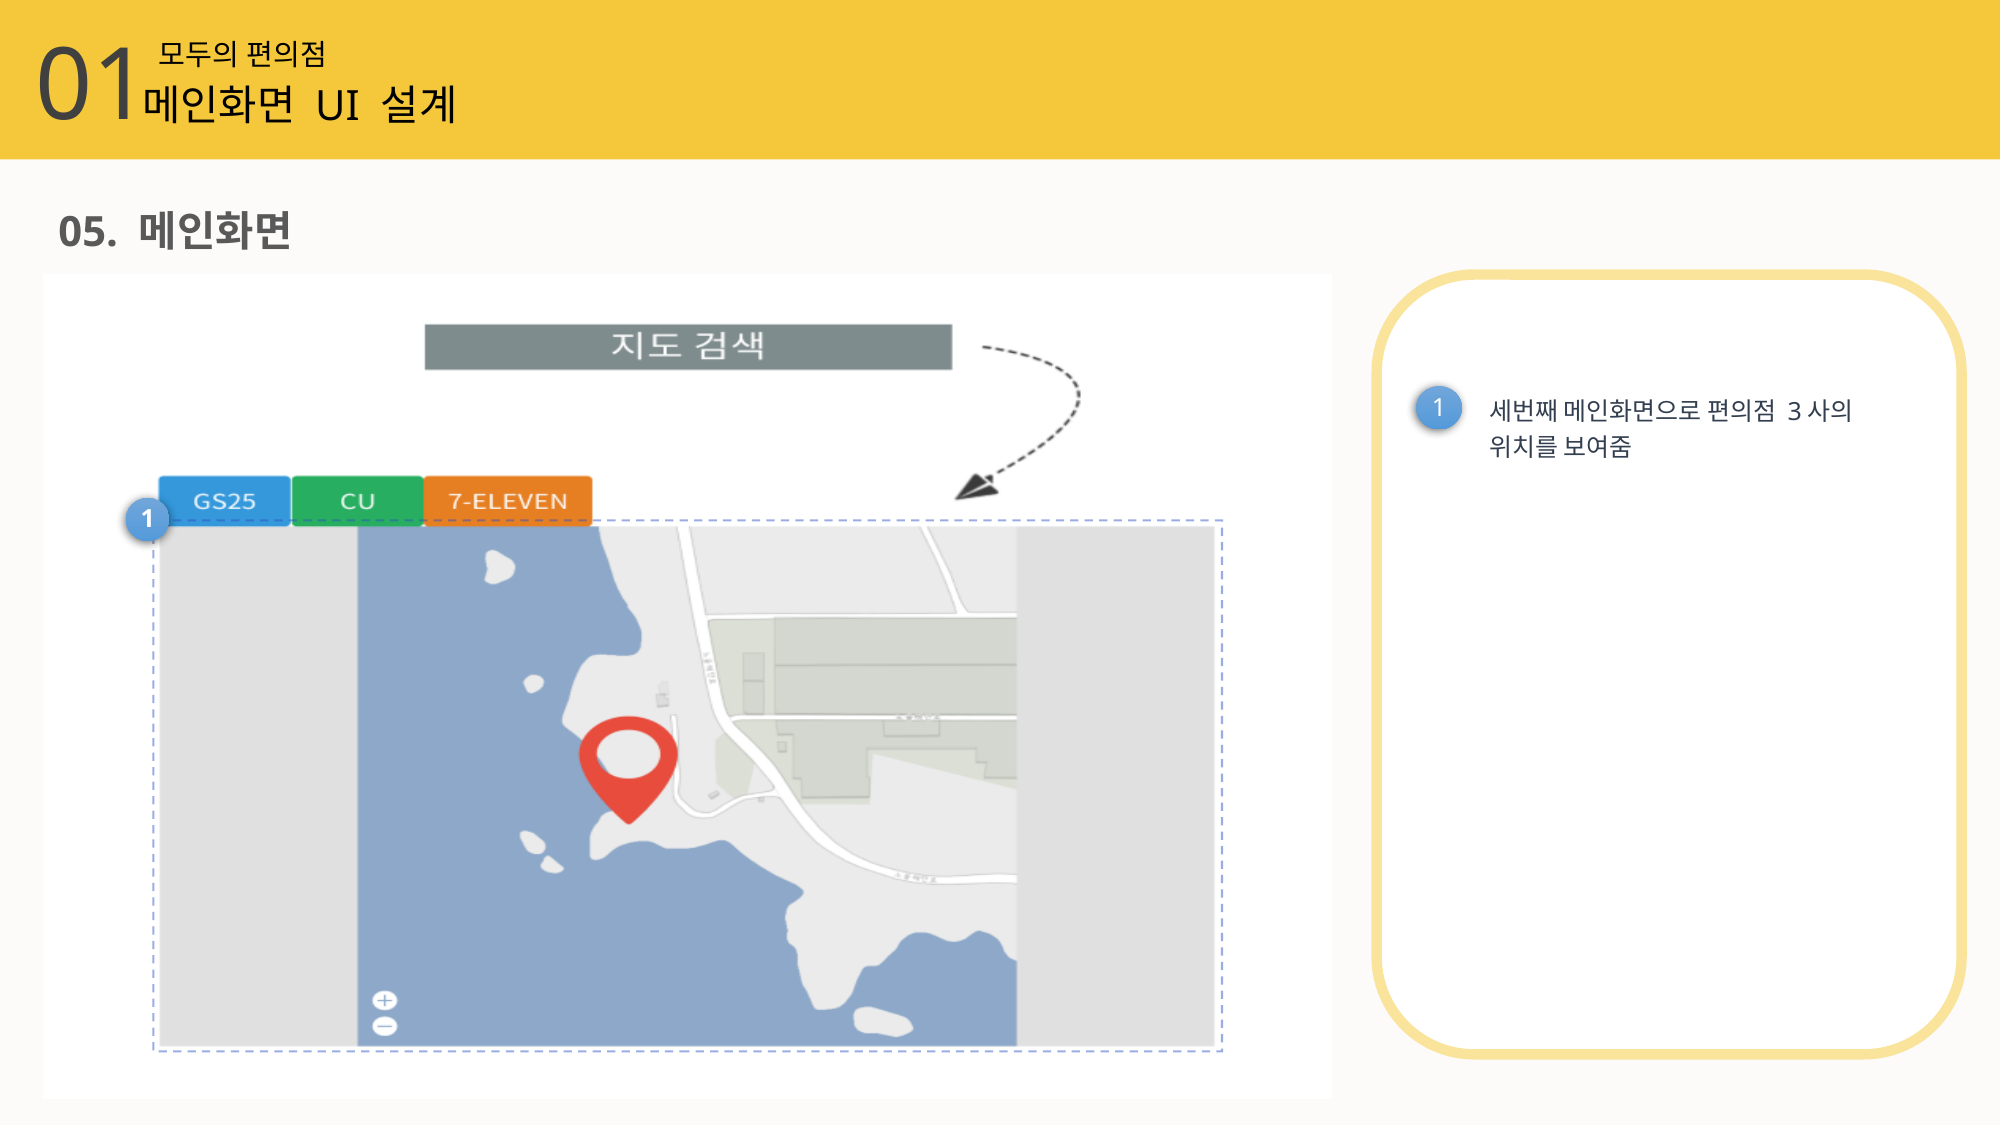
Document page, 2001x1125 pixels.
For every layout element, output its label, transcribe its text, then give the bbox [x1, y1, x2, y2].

text_box [1375, 273, 1963, 1056]
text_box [1416, 381, 1960, 470]
text_box 모두의 편의점 [205, 28, 343, 71]
text_box 05. 메인화면 [43, 197, 828, 263]
text_box 메인화면 UI 설계 [205, 71, 473, 137]
text_box 01 [20, 11, 205, 147]
picture [43, 274, 1332, 1099]
text_box [0, 0, 2000, 160]
